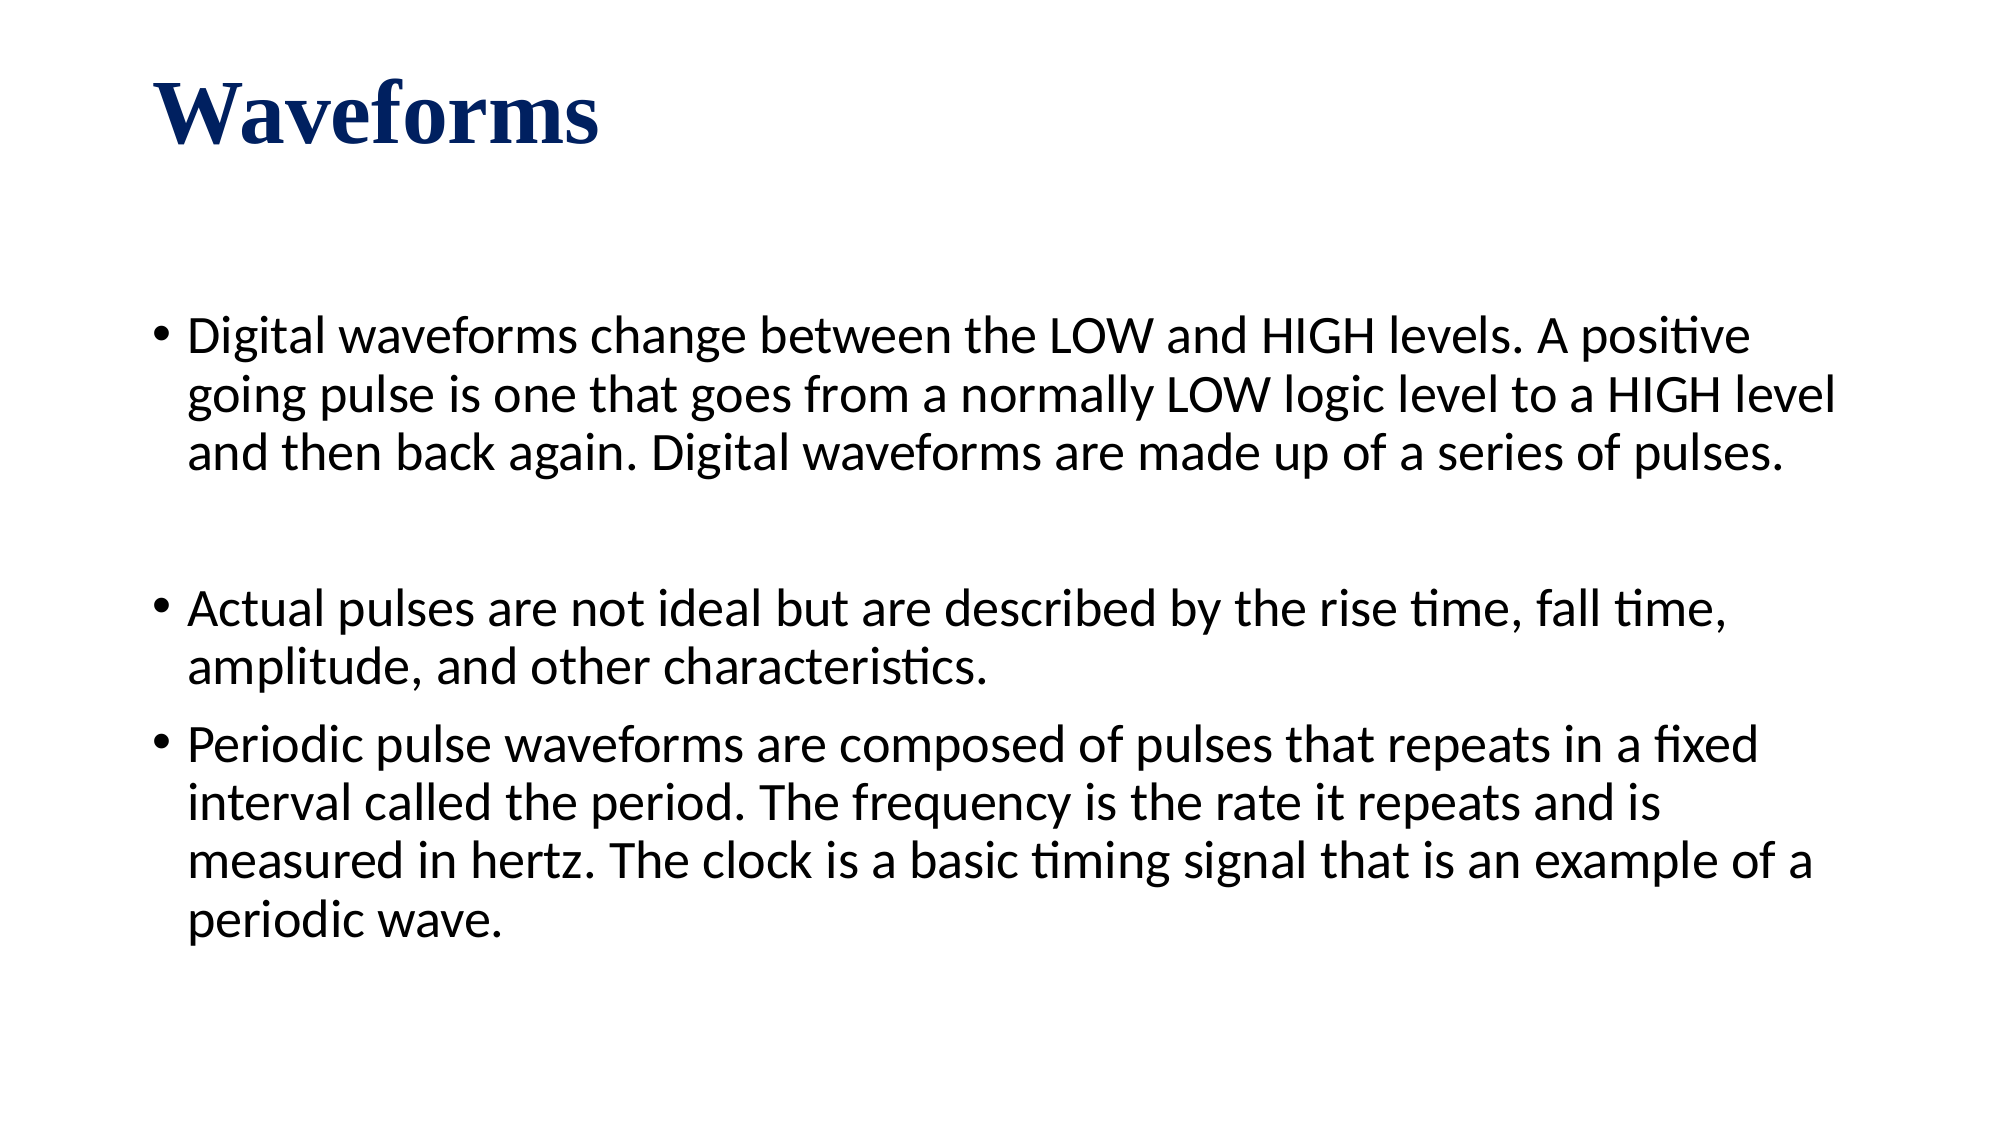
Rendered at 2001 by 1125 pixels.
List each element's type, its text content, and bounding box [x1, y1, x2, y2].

title Waveforms [137, 59, 1863, 278]
list Digital waveforms change between the LOW and HIGH levels. A positive going pulse is one that goes from a normally LOW logic level to a HIGH level and then back again. Digital waveforms are made up of a series of pulses. Actual pulses are not ideal but are described by the rise time, fall time, amplitude, and other characteristics. Periodic pulse waveforms are composed of pulses that repeats in a fixed interval called the period. The frequency is the rate it repeats and is measured in hertz. The clock is a basic timing signal that is an example of a periodic wave. [137, 299, 1863, 1014]
